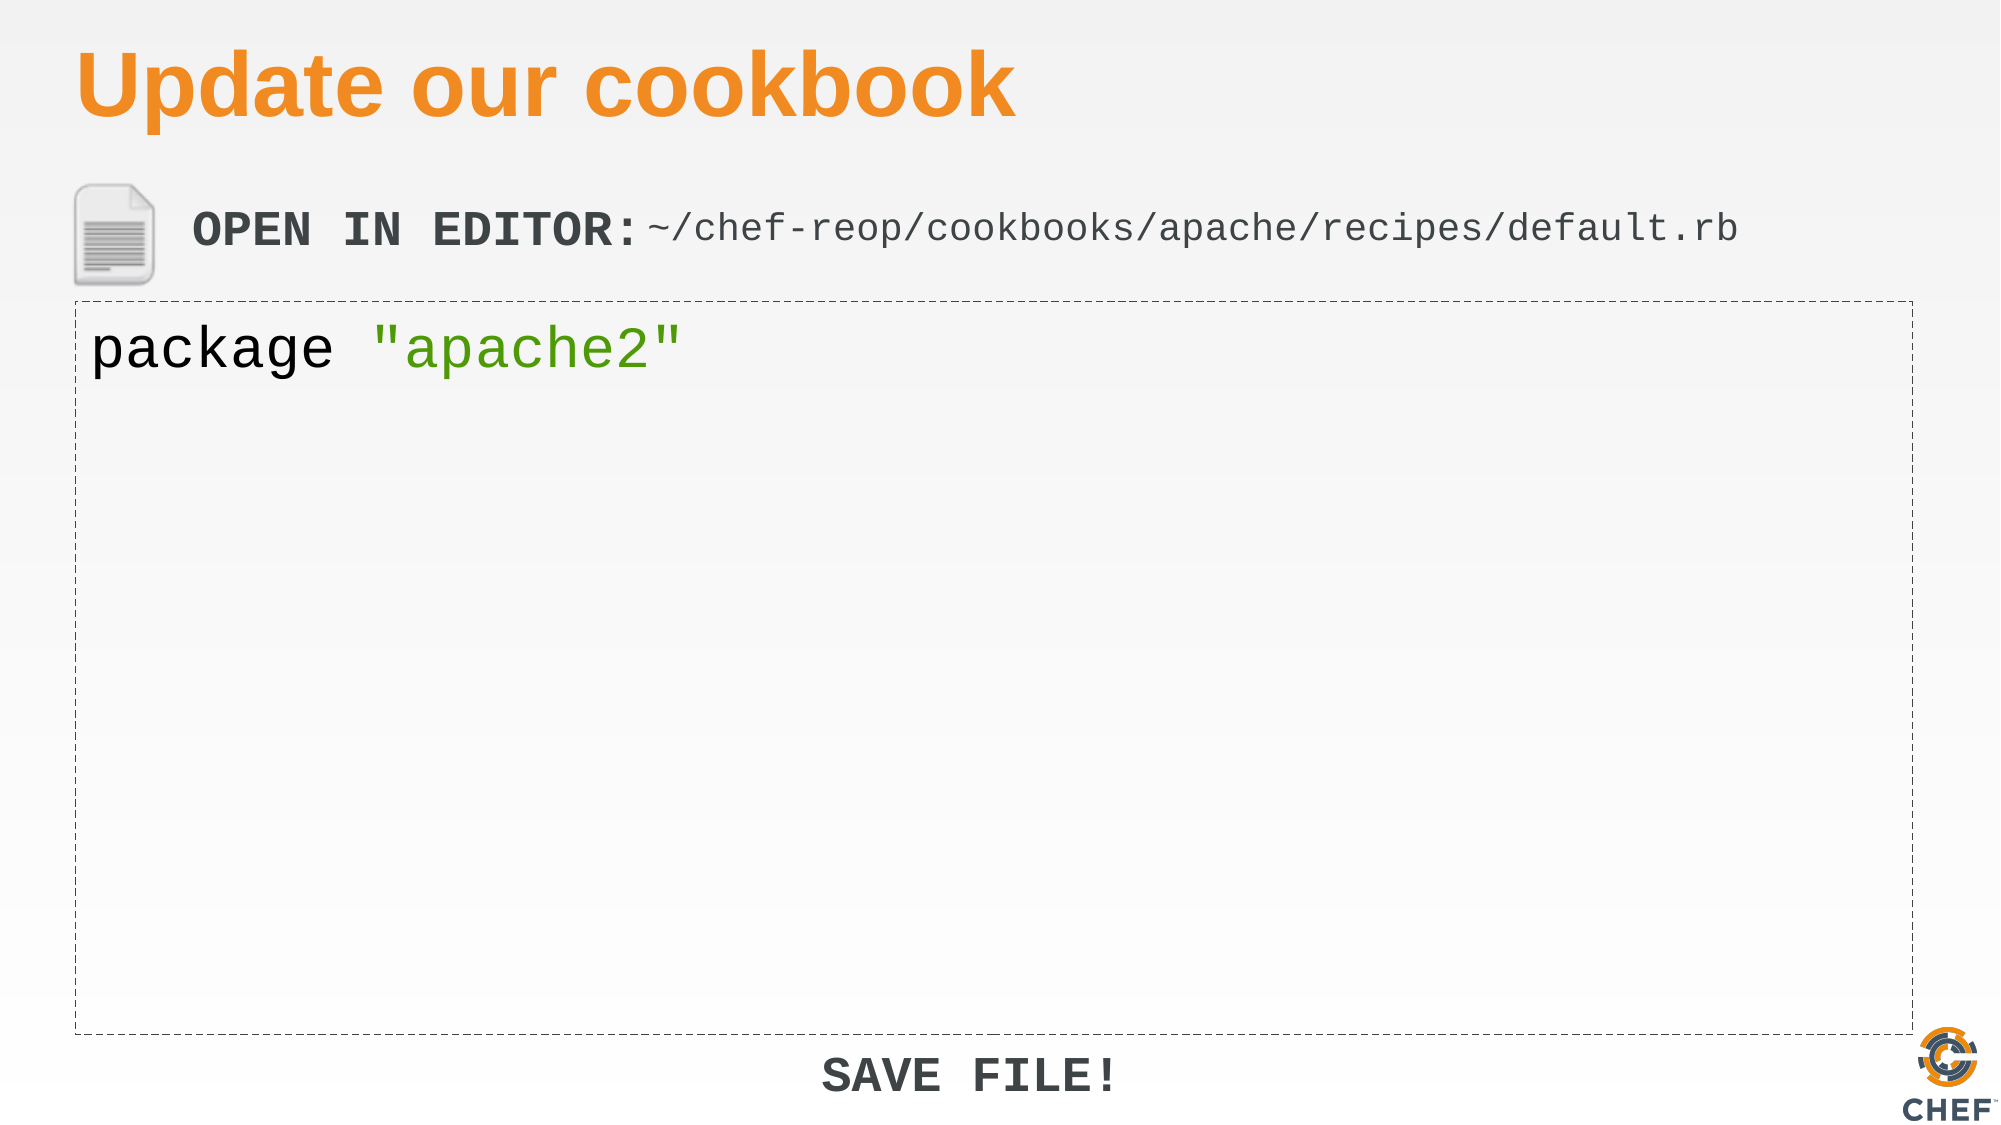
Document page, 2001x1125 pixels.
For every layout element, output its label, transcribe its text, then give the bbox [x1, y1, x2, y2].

title Update our cookbook [75, 37, 1913, 140]
picture [1903, 1027, 1998, 1121]
list package "apache2" [75, 301, 1913, 1035]
list ~/chef-reop/cookbooks/apache/recipes/default.rb [647, 187, 1914, 263]
